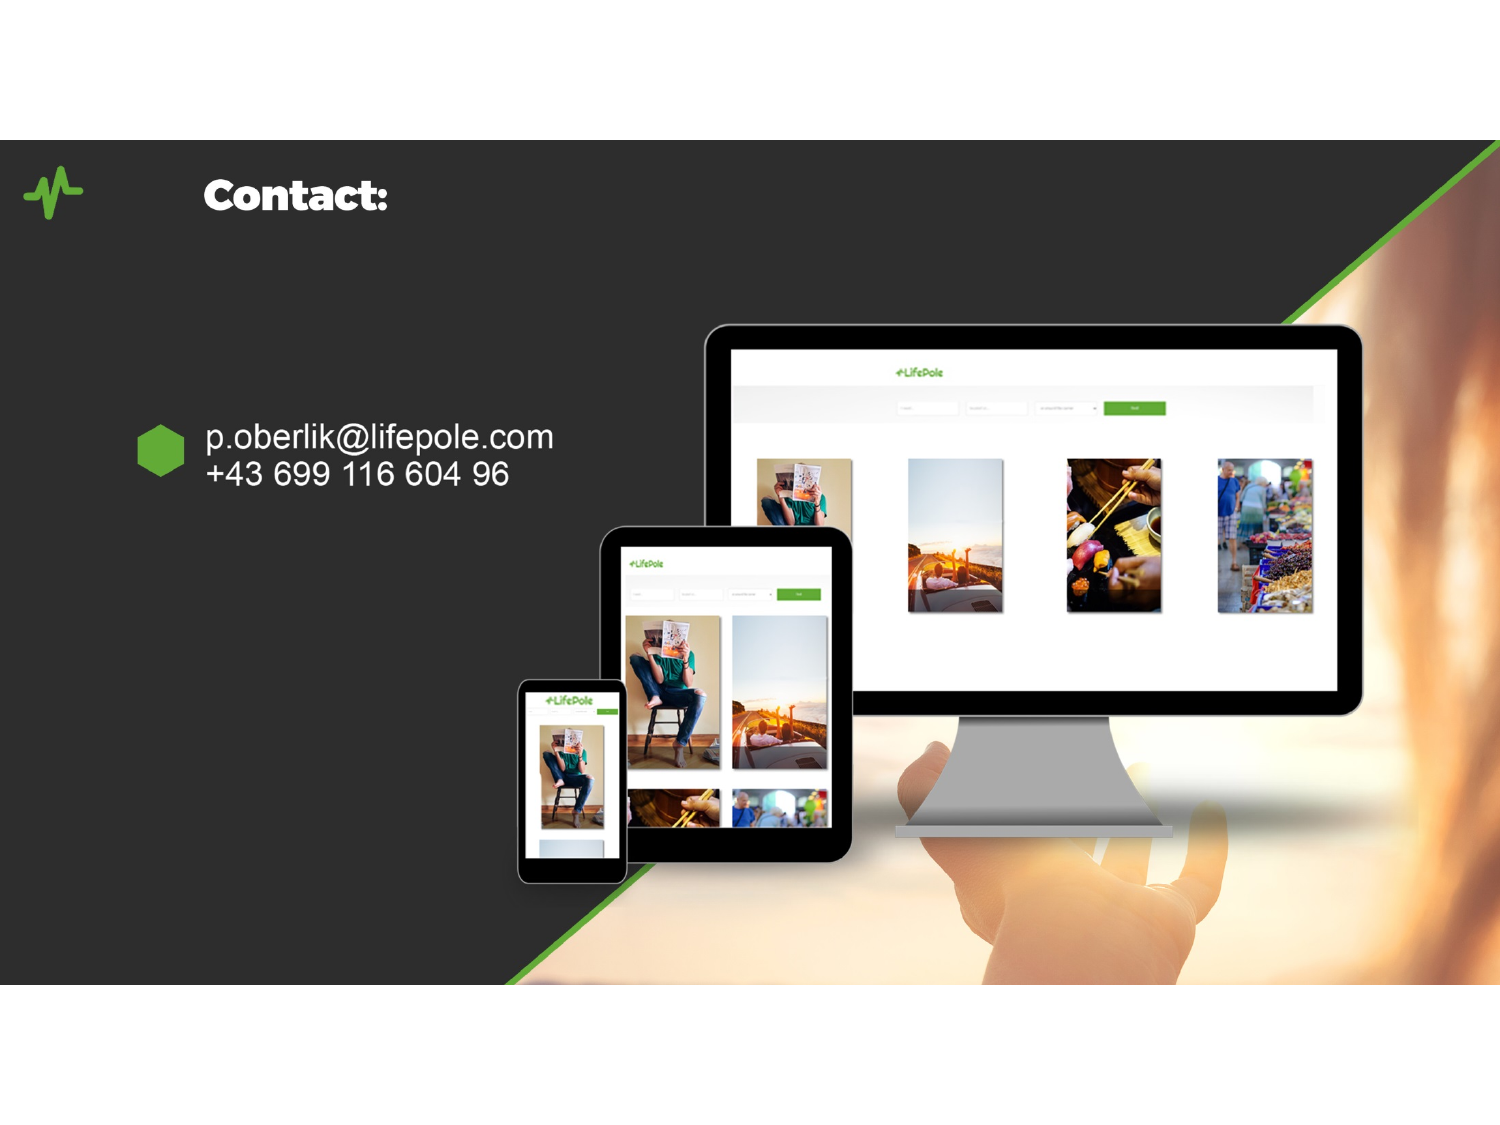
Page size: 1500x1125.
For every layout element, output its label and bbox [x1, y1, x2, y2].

picture [0, 140, 1500, 985]
